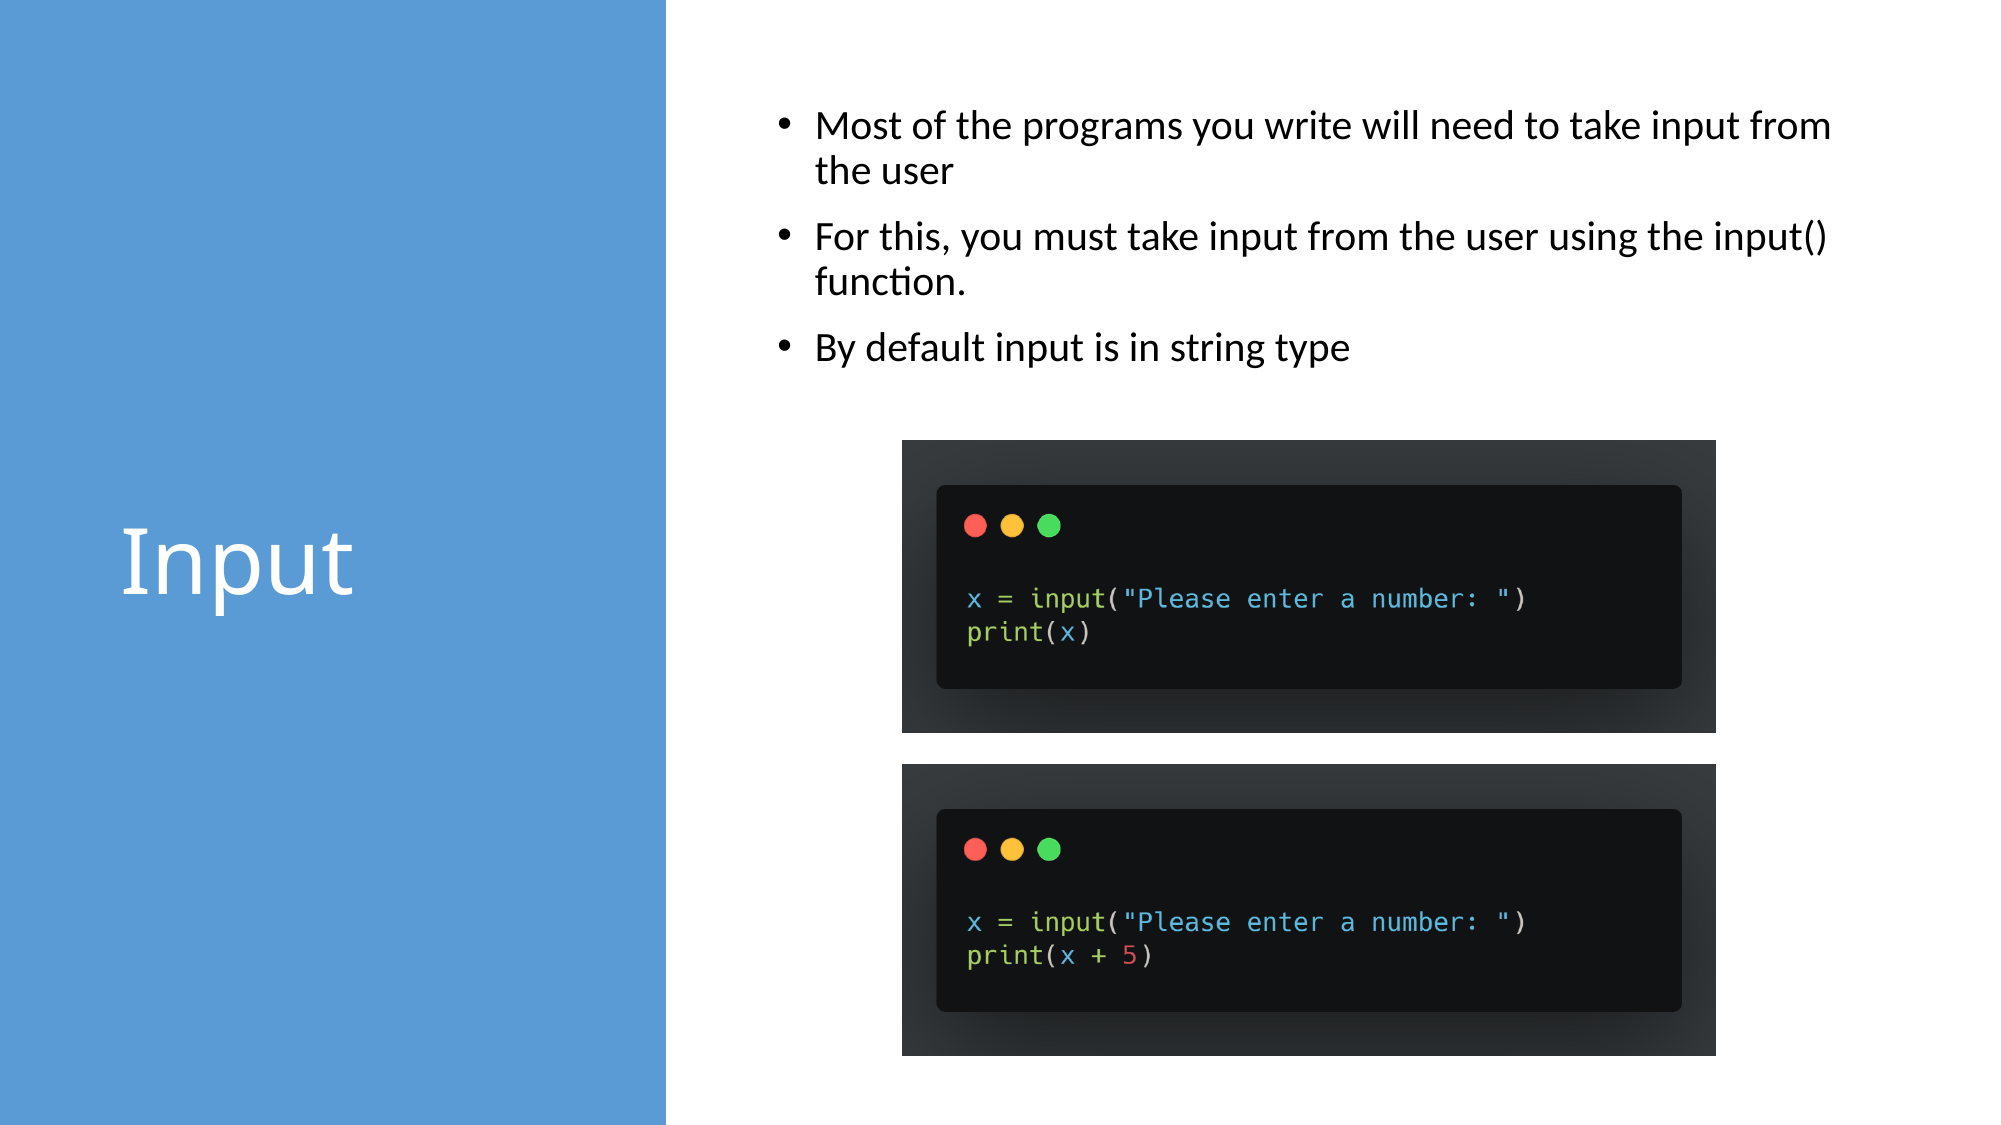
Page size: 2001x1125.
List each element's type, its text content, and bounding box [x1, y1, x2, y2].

picture [902, 764, 1716, 1056]
text_box [0, 0, 667, 1125]
list Most of the programs you write will need to take input from the user For this, you must take input from the user using the input() function. By default input is in string type [762, 33, 1886, 441]
title Input [105, 104, 614, 1026]
picture [902, 440, 1716, 733]
